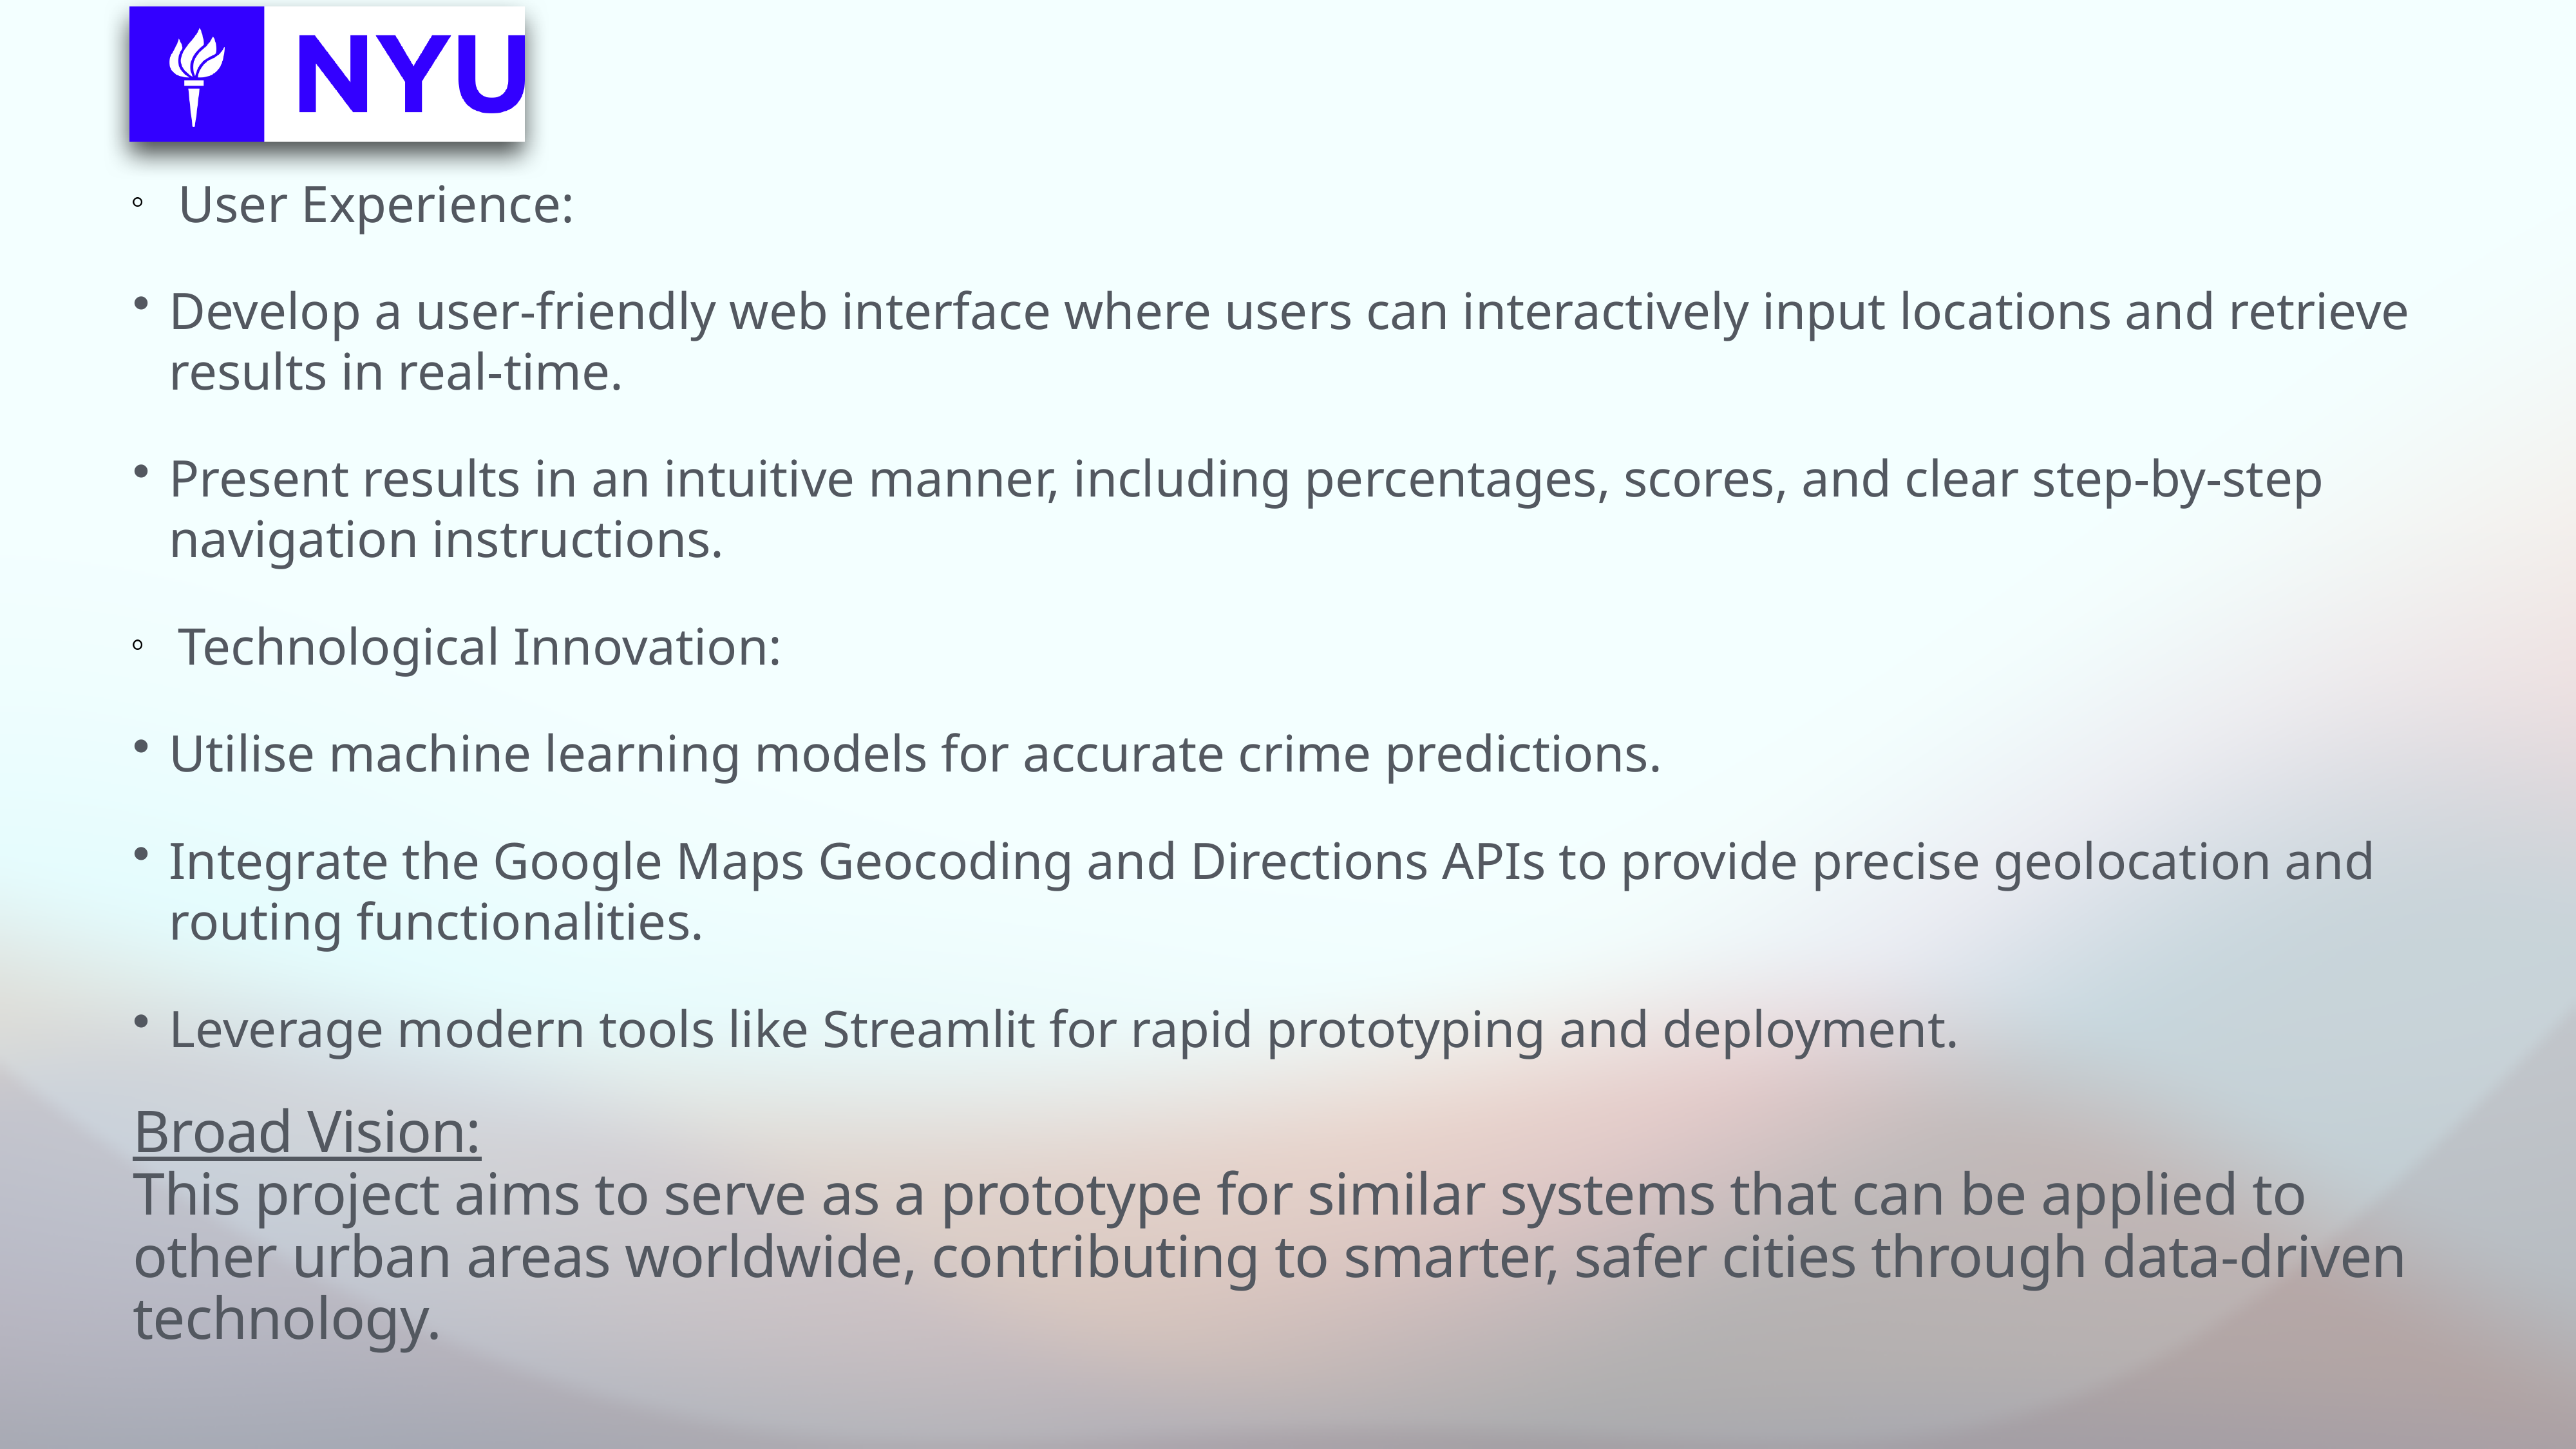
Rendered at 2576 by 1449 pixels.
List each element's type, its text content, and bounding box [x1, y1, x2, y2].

picture [0, 0, 2576, 1449]
title Broad Vision: This project aims to serve as a prototype for similar systems that can be applied to other urban areas worldwide, contributing to smarter, safer cities through data-driven technology. [127, 1097, 2449, 1391]
list User Experience: Develop a user-friendly web interface where users can interactively input locations and retrieve results in real-time. Present results in an intuitive manner, including percentages, scores, and clear step-by-step navigation instructions. Technological Innovation: Utilise machine learning models for accurate crime predictions. Integrate the Google Maps Geocoding and Directions APIs to provide precise geolocation and routing functionalities. Leverage modern tools like Streamlit for rapid prototyping and deployment. [127, 166, 2449, 1097]
